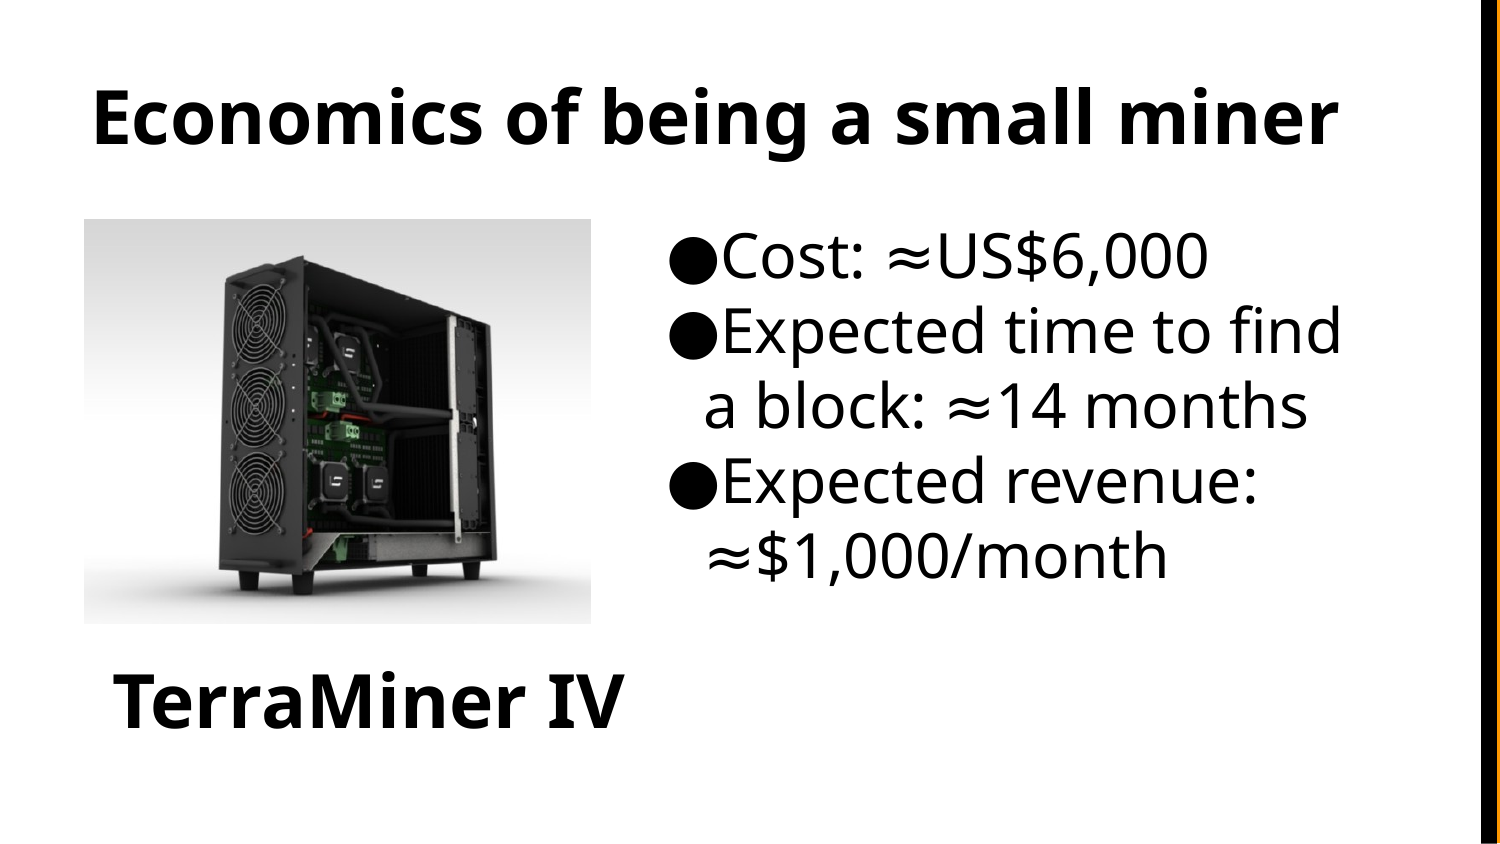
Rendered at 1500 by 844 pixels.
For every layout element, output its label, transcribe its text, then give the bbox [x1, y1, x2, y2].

list Cost: ≈US$6,000 Expected time to find a block: ≈14 months Expected revenue: ≈$1,000/month [613, 200, 1398, 692]
title Economics of being a small miner [75, 33, 1425, 175]
picture [84, 219, 591, 625]
text_box TerraMiner IV [97, 452, 697, 844]
